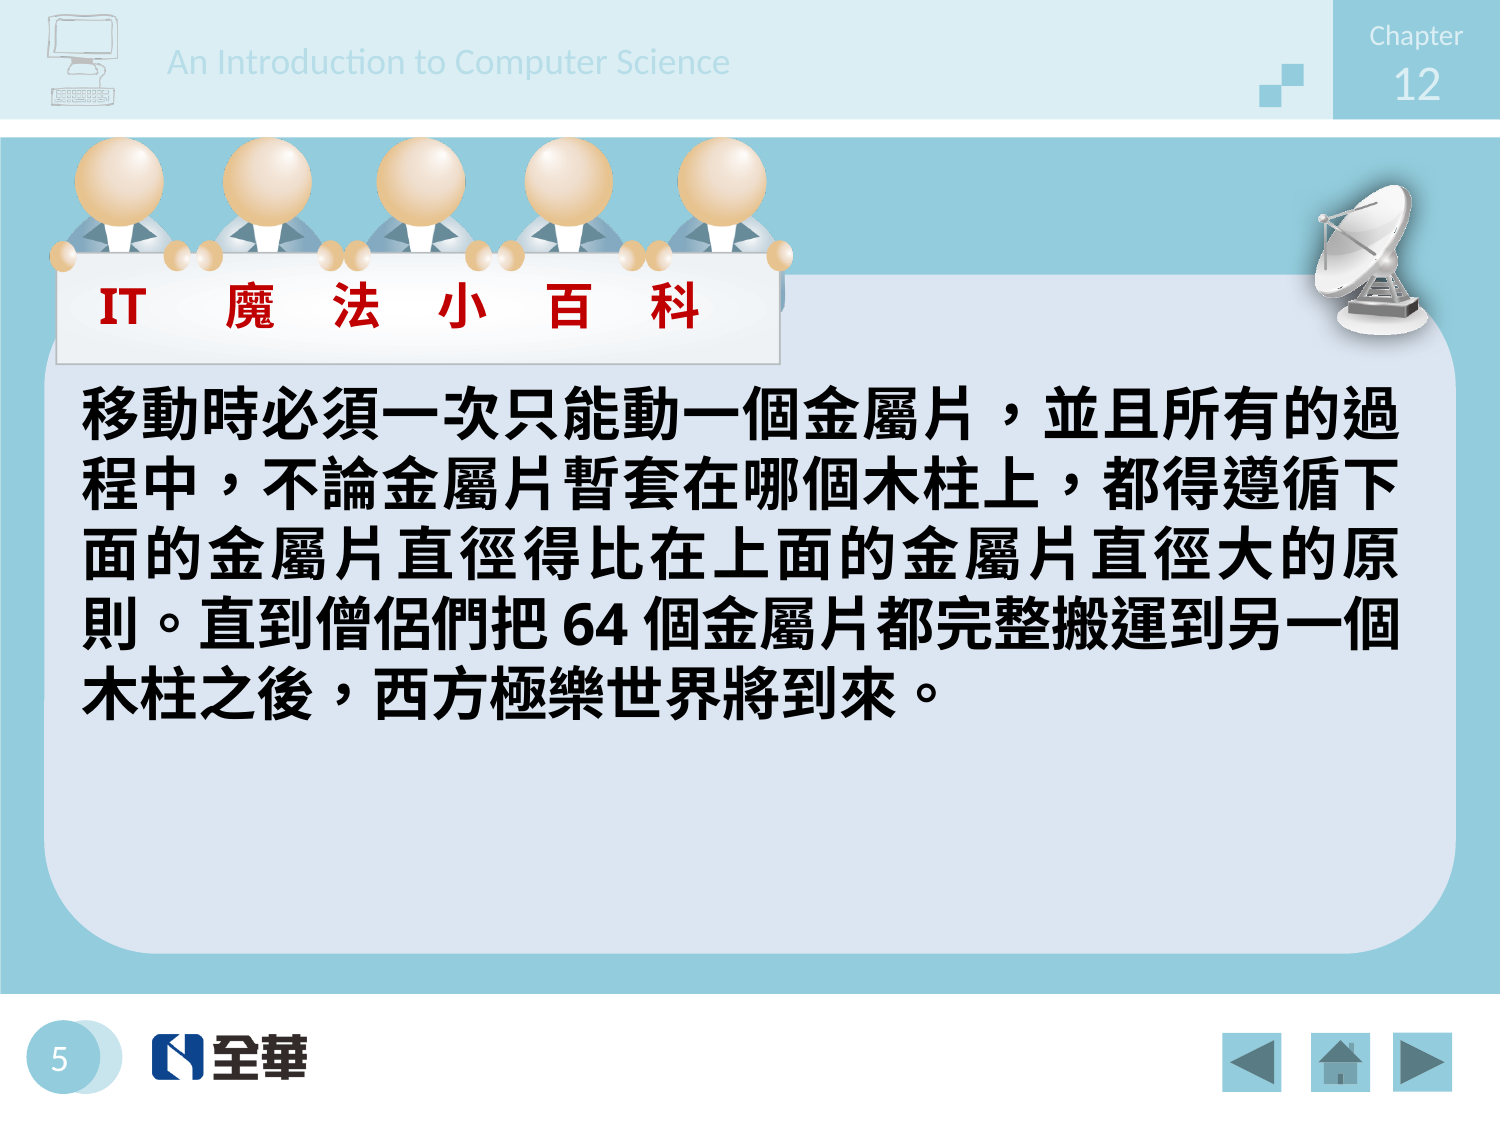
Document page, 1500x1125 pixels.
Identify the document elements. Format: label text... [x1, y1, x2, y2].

list 移動時必須一次只能動一個金屬片，並且所有的過程中，不論金屬片暫套在哪個木柱上，都得遵循下面的金屬片直徑得比在上面的金屬片直徑大的原則。直到僧侶們把64個金屬片都完整搬運到另一個木柱之後，西方極樂世界將到來。 [66, 370, 1417, 954]
picture [47, 14, 118, 106]
picture [47, 137, 793, 371]
picture [152, 1034, 307, 1080]
picture [1315, 185, 1436, 335]
